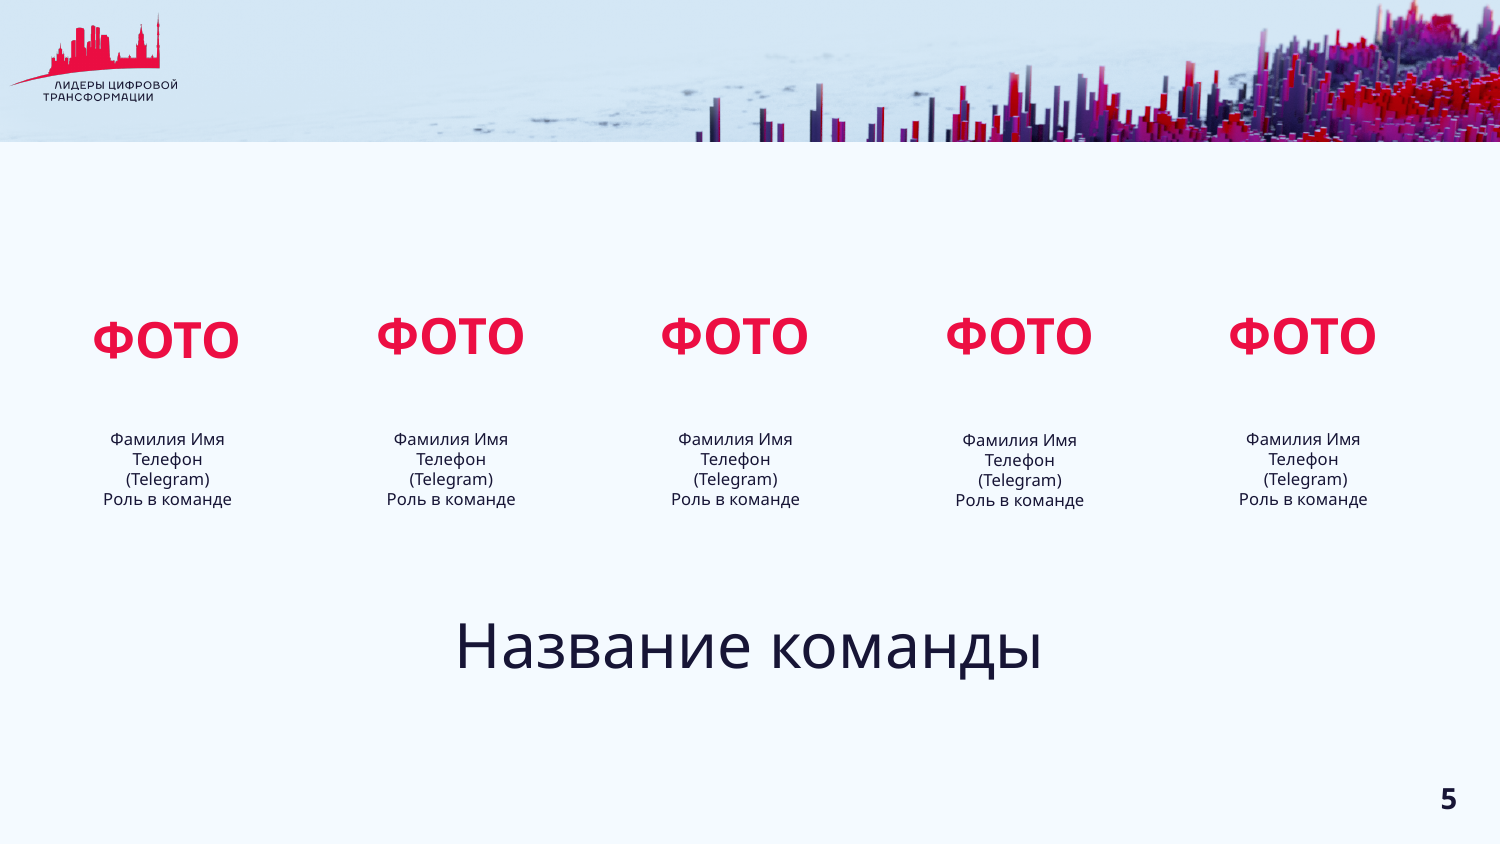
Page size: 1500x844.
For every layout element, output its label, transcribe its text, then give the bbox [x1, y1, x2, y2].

text_box Фамилия Имя Телефон (Telegram) Роль в команде [1224, 421, 1383, 517]
title Название команды [347, 591, 1153, 713]
text_box Фамилия Имя Телефон (Telegram) Роль в команде [656, 421, 816, 517]
text_box ФОТО [646, 296, 825, 372]
text_box Фамилия Имя Телефон (Telegram) Роль в команде [940, 422, 1100, 517]
text_box 5 [1434, 780, 1485, 821]
text_box ФОТО [930, 296, 1109, 372]
text_box Фамилия Имя Телефон (Telegram) Роль в команде [88, 421, 248, 517]
text_box ФОТО [1214, 296, 1393, 372]
text_box ФОТО [77, 301, 257, 377]
text_box Фамилия Имя Телефон (Telegram) Роль в команде [371, 421, 531, 517]
picture [0, 0, 1500, 844]
text_box ФОТО [362, 296, 541, 372]
